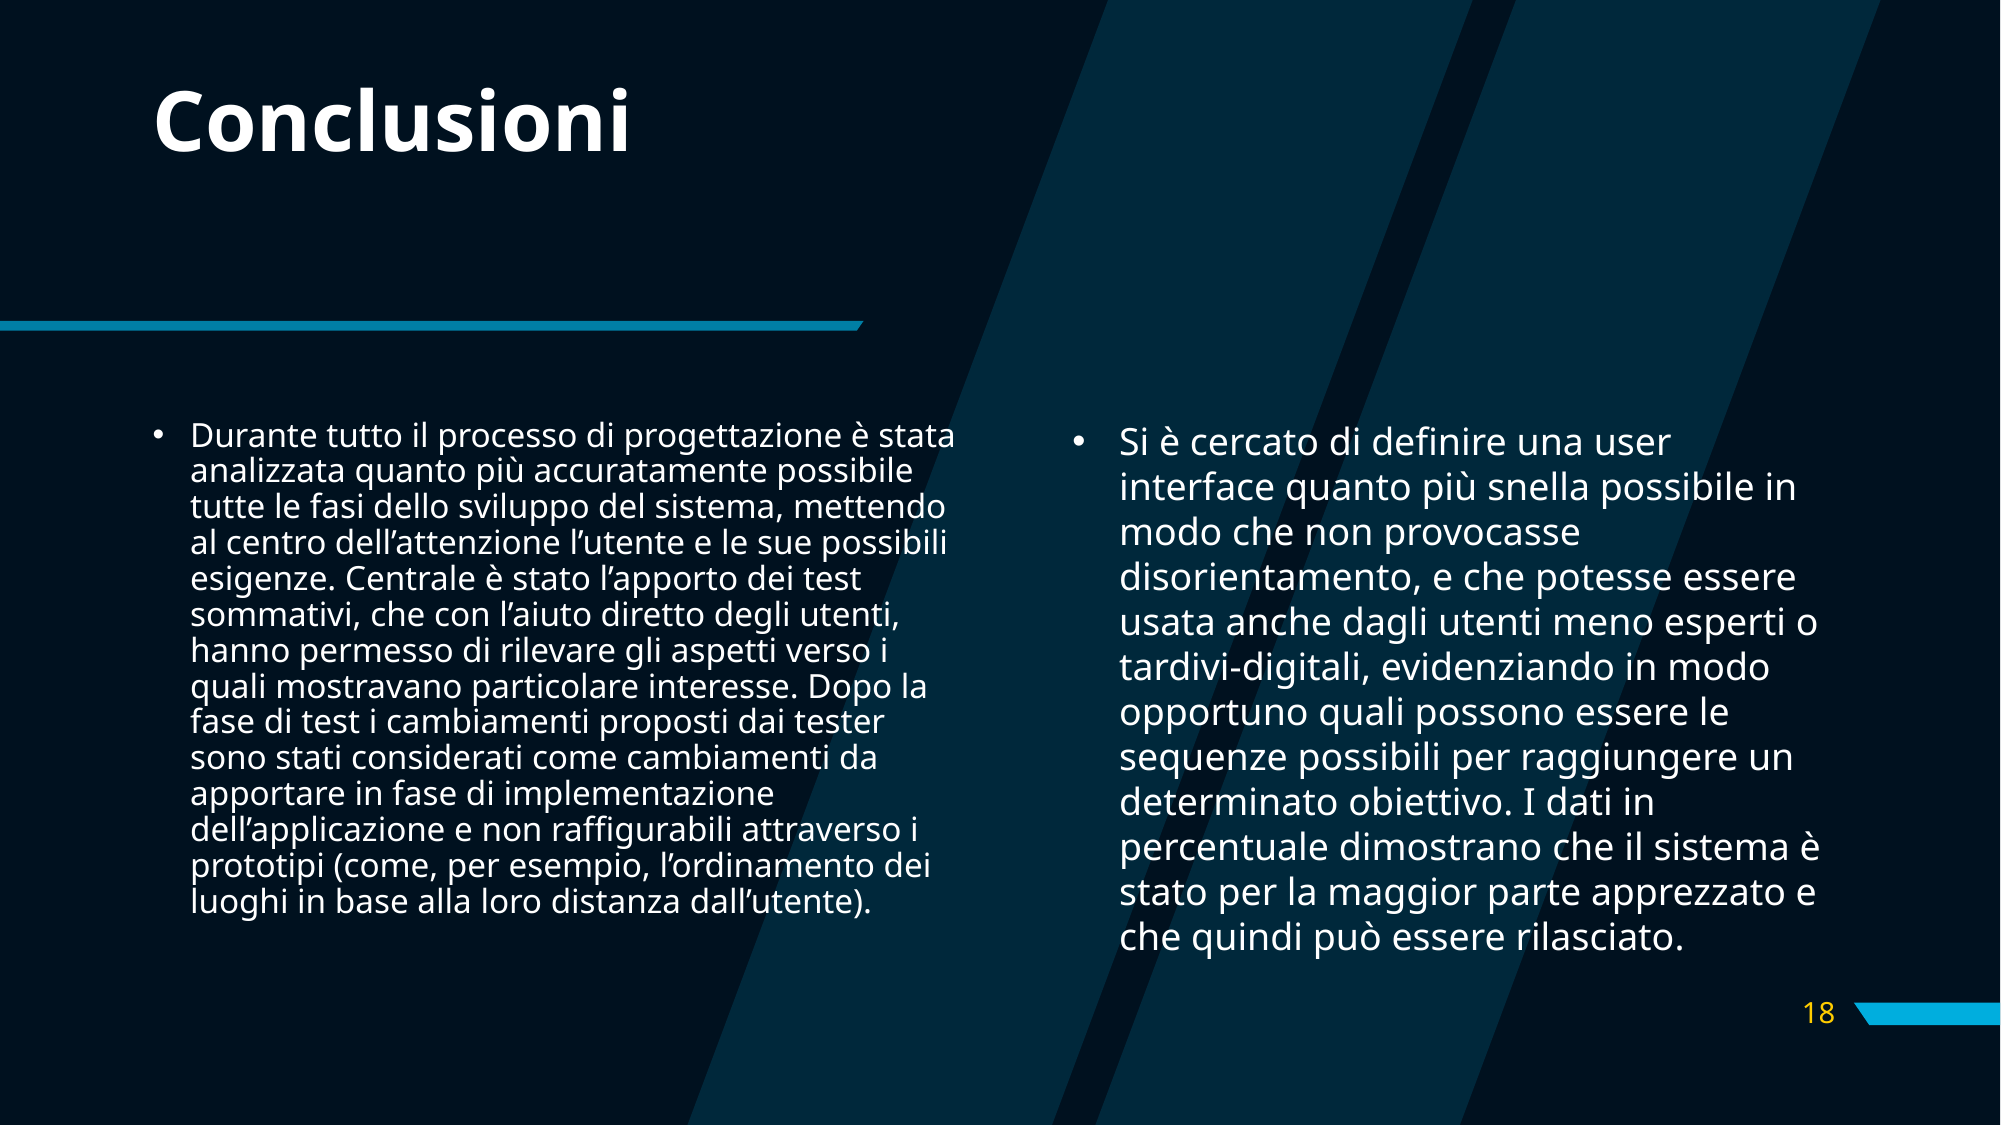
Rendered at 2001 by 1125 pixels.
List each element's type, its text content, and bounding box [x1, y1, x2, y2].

text_box Si è cercato di definire una user interface quanto più snella possibile in modo che non provocasse disorientamento, e che potesse essere usata anche dagli utenti meno esperti o tardivi-digitali, evidenziando in modo opportuno quali possono essere le sequenze possibili per raggiungere un determinato obiettivo. I dati in percentuale dimostrano che il sistema è stato per la maggior parte apprezzato e che quindi può essere rilasciato. [1057, 410, 1851, 966]
title Conclusioni [137, 59, 1863, 278]
list Durante tutto il processo di progettazione è stata analizzata quanto più accuratamente possibile tutte le fasi dello sviluppo del sistema, mettendo al centro dell’attenzione l’utente e le sue possibili esigenze. Centrale è stato l’apporto dei test sommativi, che con l’aiuto diretto degli utenti, hanno permesso di rilevare gli aspetti verso i quali mostravano particolare interesse. Dopo la fase di test i cambiamenti proposti dai tester sono stati considerati come cambiamenti da apportare in fase di implementazione dell’applicazione e non raffigurabili attraverso i prototipi (come, per esempio, l’ordinamento dei luoghi in base alla loro distanza dall’utente). [137, 410, 984, 1016]
slide_number 18 [1760, 984, 1851, 1045]
